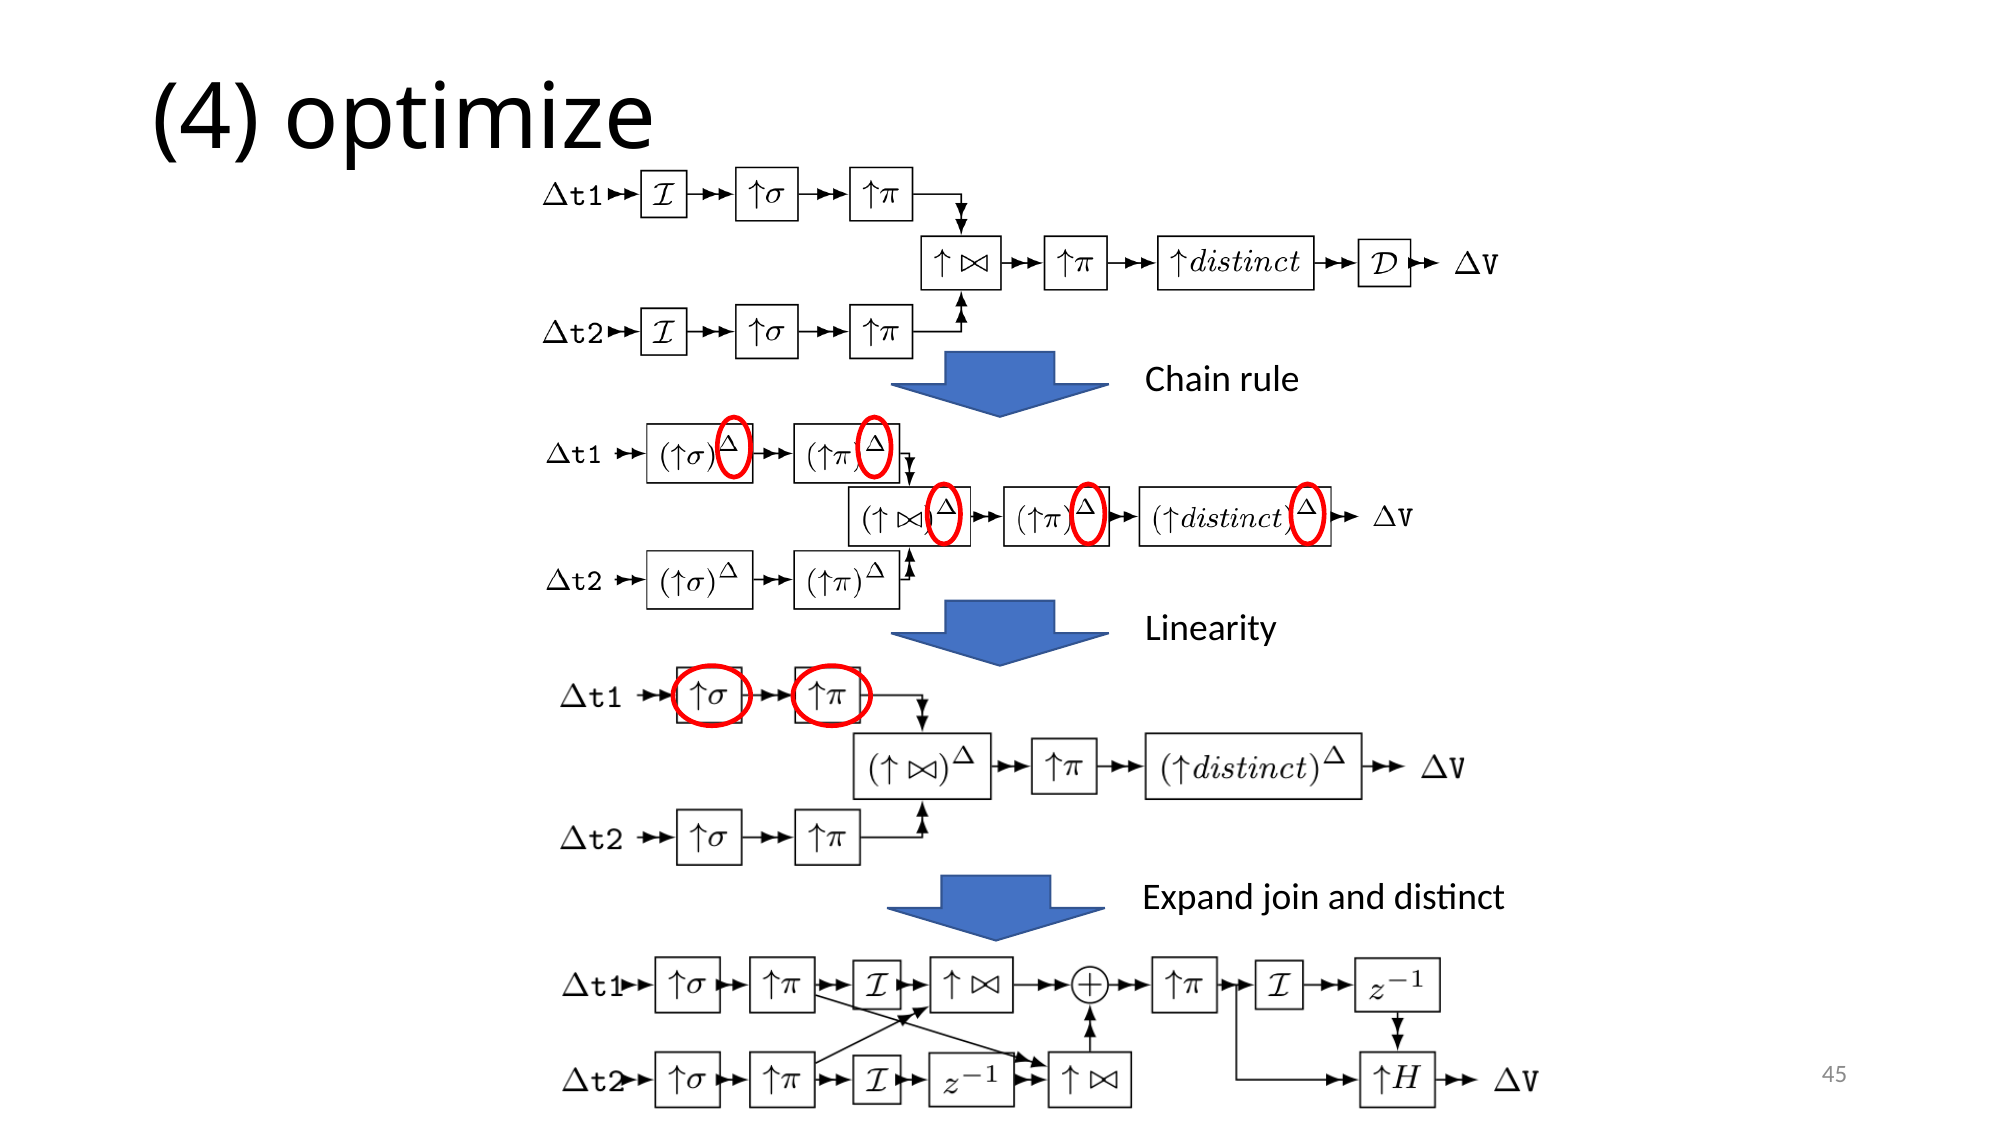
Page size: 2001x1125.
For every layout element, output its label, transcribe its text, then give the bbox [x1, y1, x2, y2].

text_box Chain rule [1130, 368, 1315, 407]
text_box Linearity [1130, 617, 1292, 656]
picture [556, 665, 1465, 869]
text_box [886, 874, 1106, 942]
slide_number 45 [1798, 1042, 1863, 1103]
text_box [890, 368, 1110, 407]
text_box [890, 617, 1110, 665]
picture [534, 407, 1431, 617]
picture [540, 163, 1503, 368]
title (4) optimize [137, 59, 1863, 179]
text_box Expand join and distinct [1127, 864, 1521, 925]
picture [556, 954, 1540, 1110]
